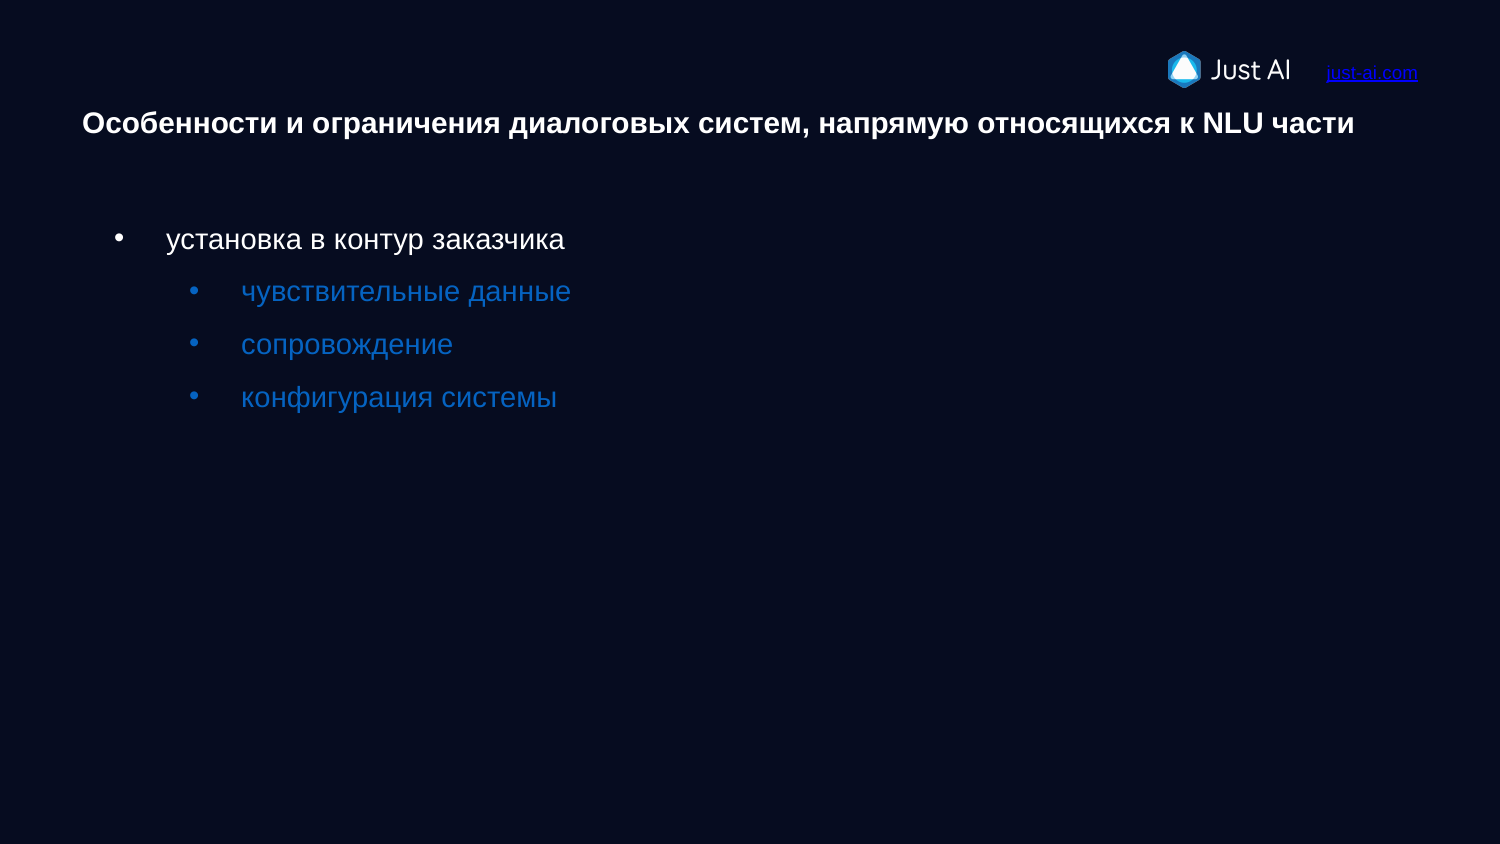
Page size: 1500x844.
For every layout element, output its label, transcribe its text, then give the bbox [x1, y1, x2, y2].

list установка в контур заказчика чувствительные данные сопровождение конфигурация системы [85, 196, 1415, 769]
picture [1168, 51, 1289, 69]
title Особенности и ограничения диалоговых систем, напрямую относящихся к NLU части [76, 69, 1406, 170]
